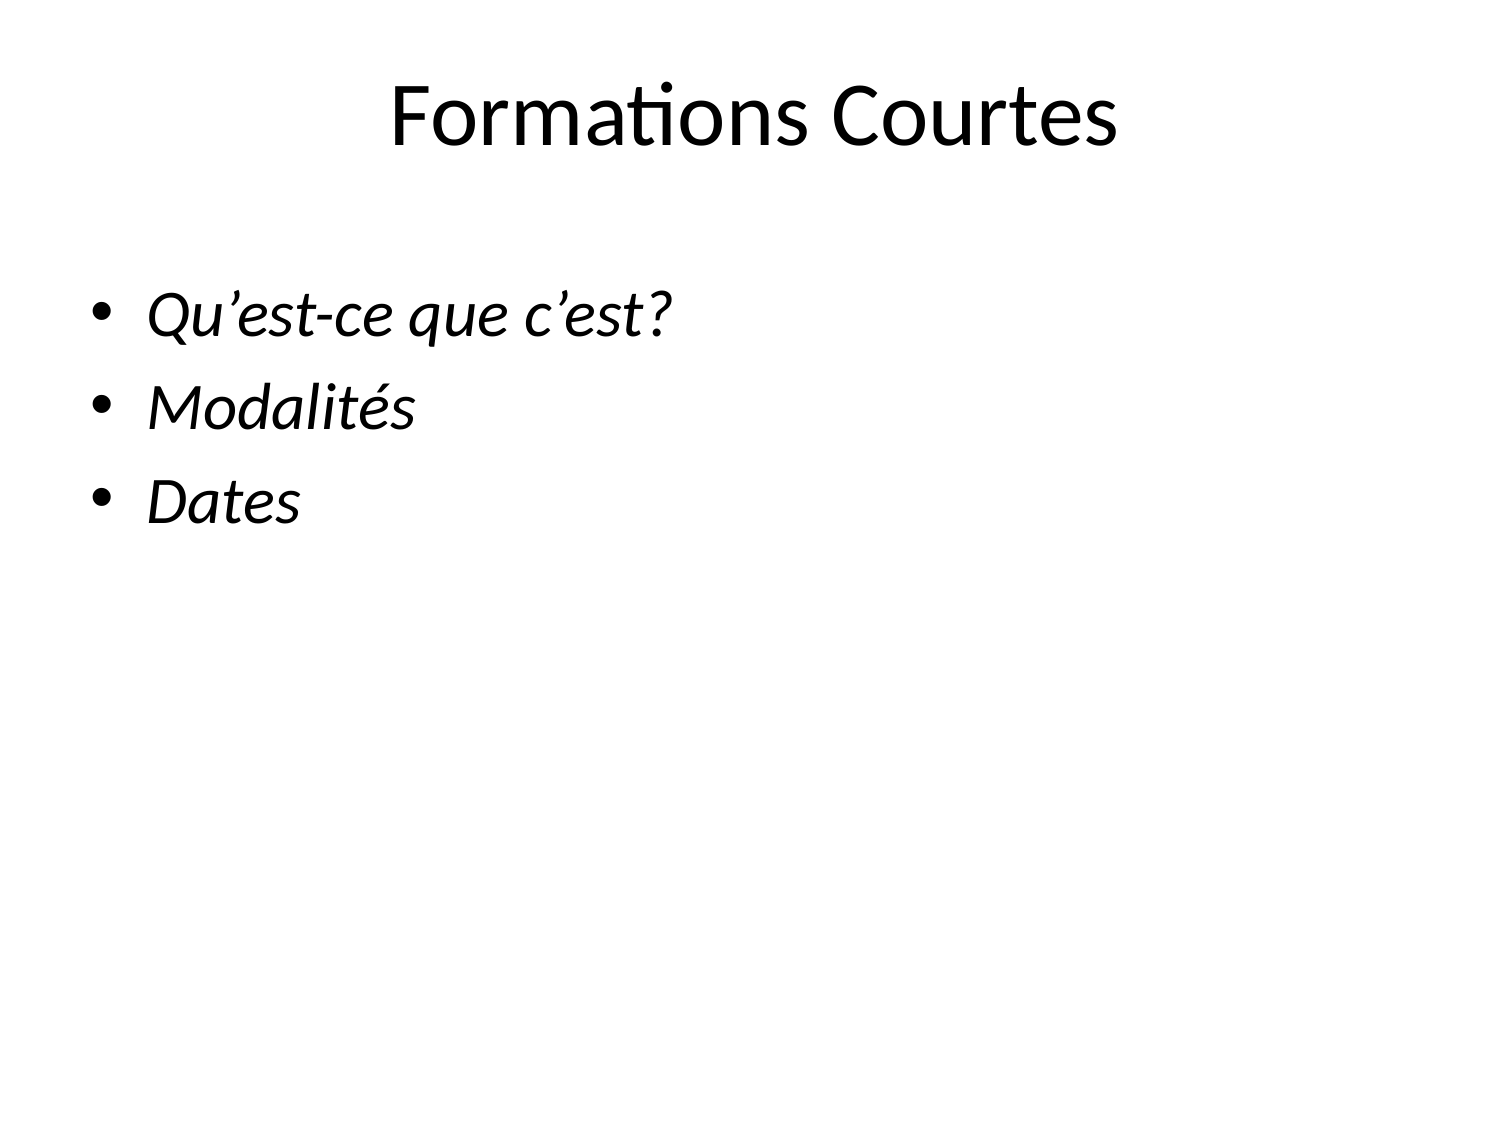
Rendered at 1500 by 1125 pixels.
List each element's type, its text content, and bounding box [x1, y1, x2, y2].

title Formations Courtes [75, 45, 1436, 173]
list Qu’est-ce que c’est? Modalités Dates [75, 262, 1425, 1005]
